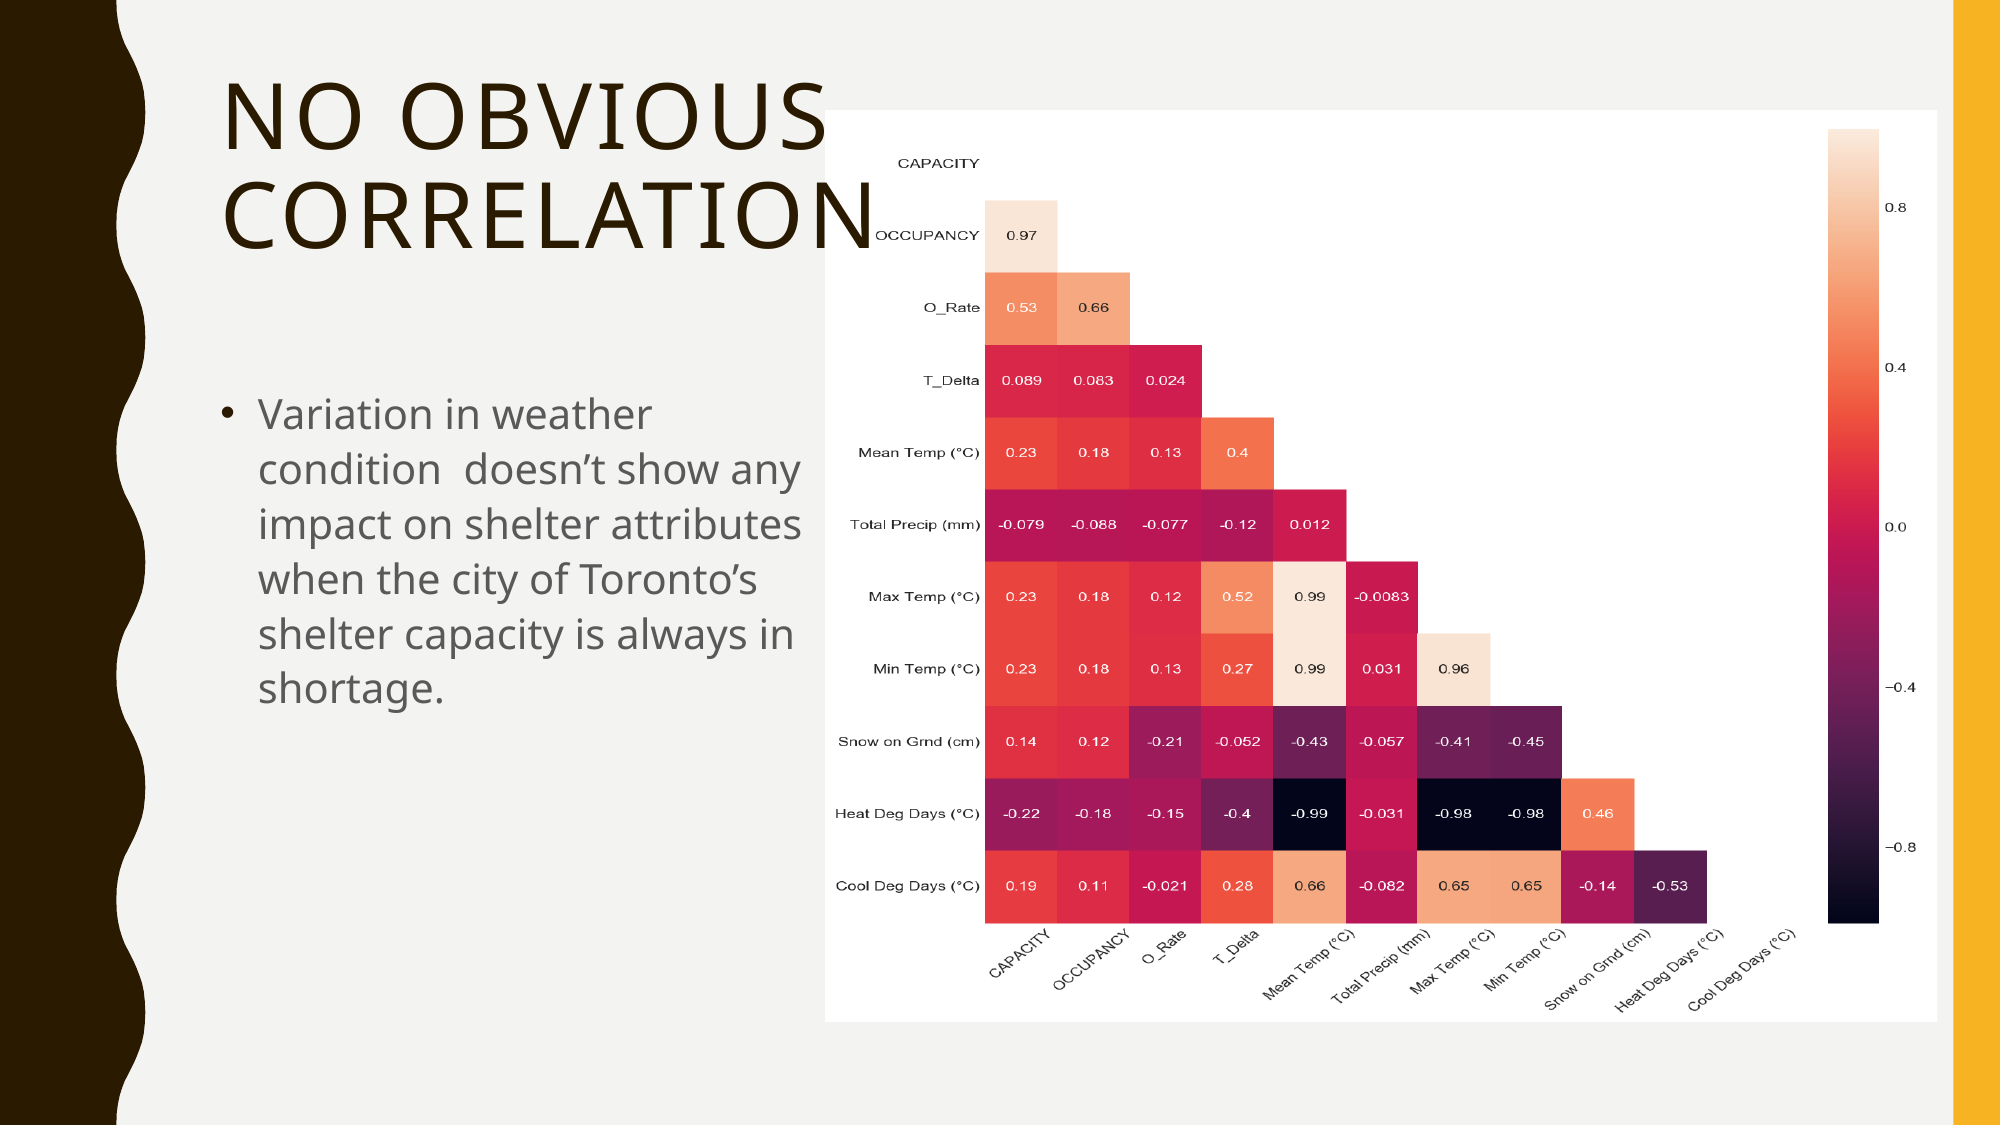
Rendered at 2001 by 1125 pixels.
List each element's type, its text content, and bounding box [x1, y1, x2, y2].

list Variation in weather condition doesn’t show any impact on shelter attributes when the city of Toronto’s shelter capacity is always in shortage. [205, 375, 824, 965]
picture [824, 110, 1938, 1022]
title No obvious Correlation [205, 62, 900, 308]
